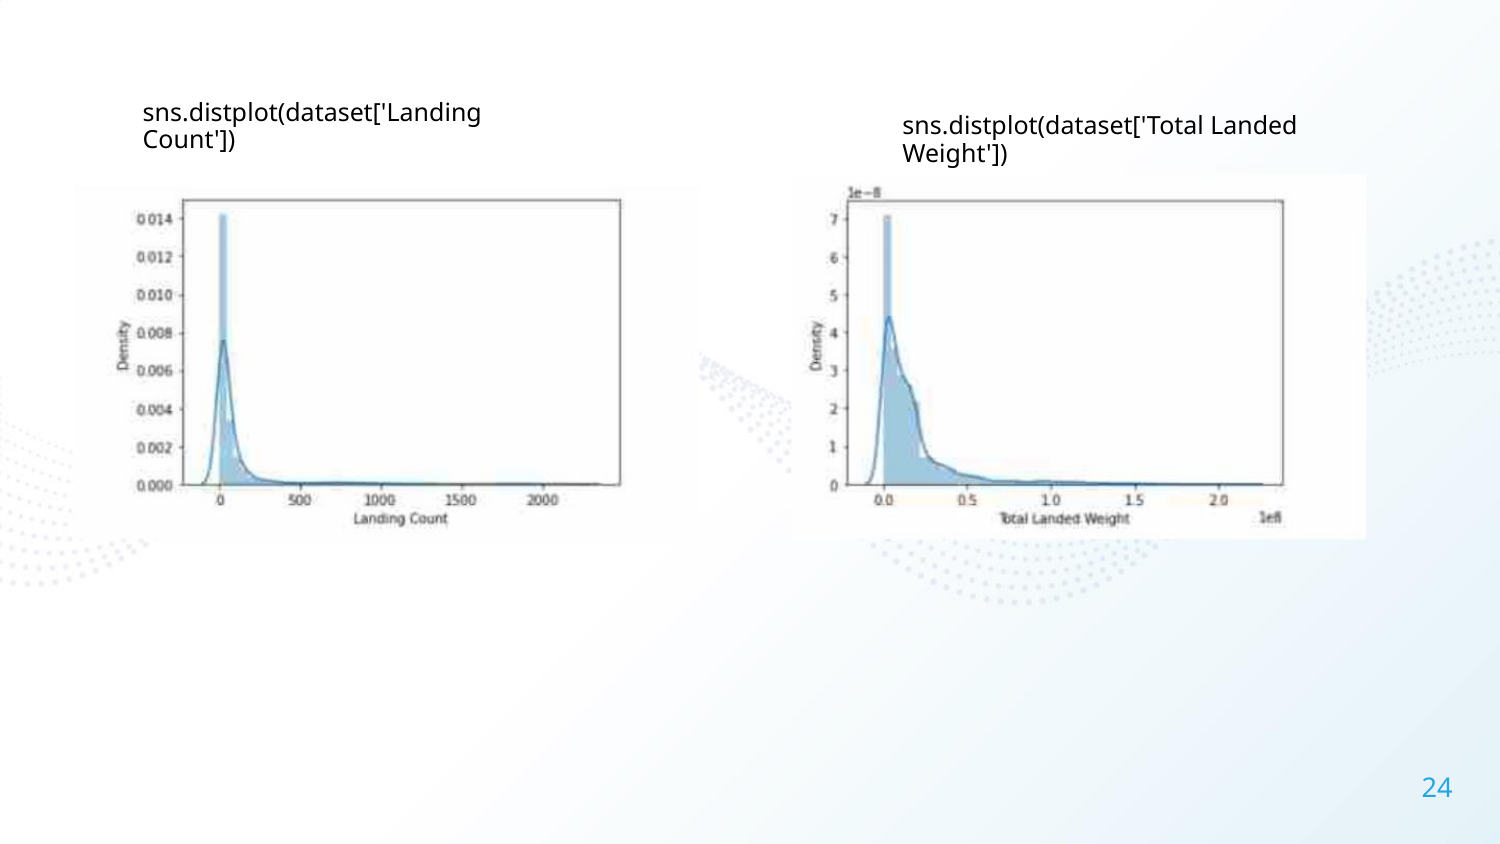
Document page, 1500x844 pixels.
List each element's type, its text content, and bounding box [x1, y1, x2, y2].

text_box 24 [1421, 769, 1482, 803]
text_box [0, 0, 1500, 844]
text_box sns.distplot(dataset['Total Landed Weight']) [902, 111, 1405, 168]
text_box sns.distplot(dataset['Landing Count']) [142, 98, 578, 154]
